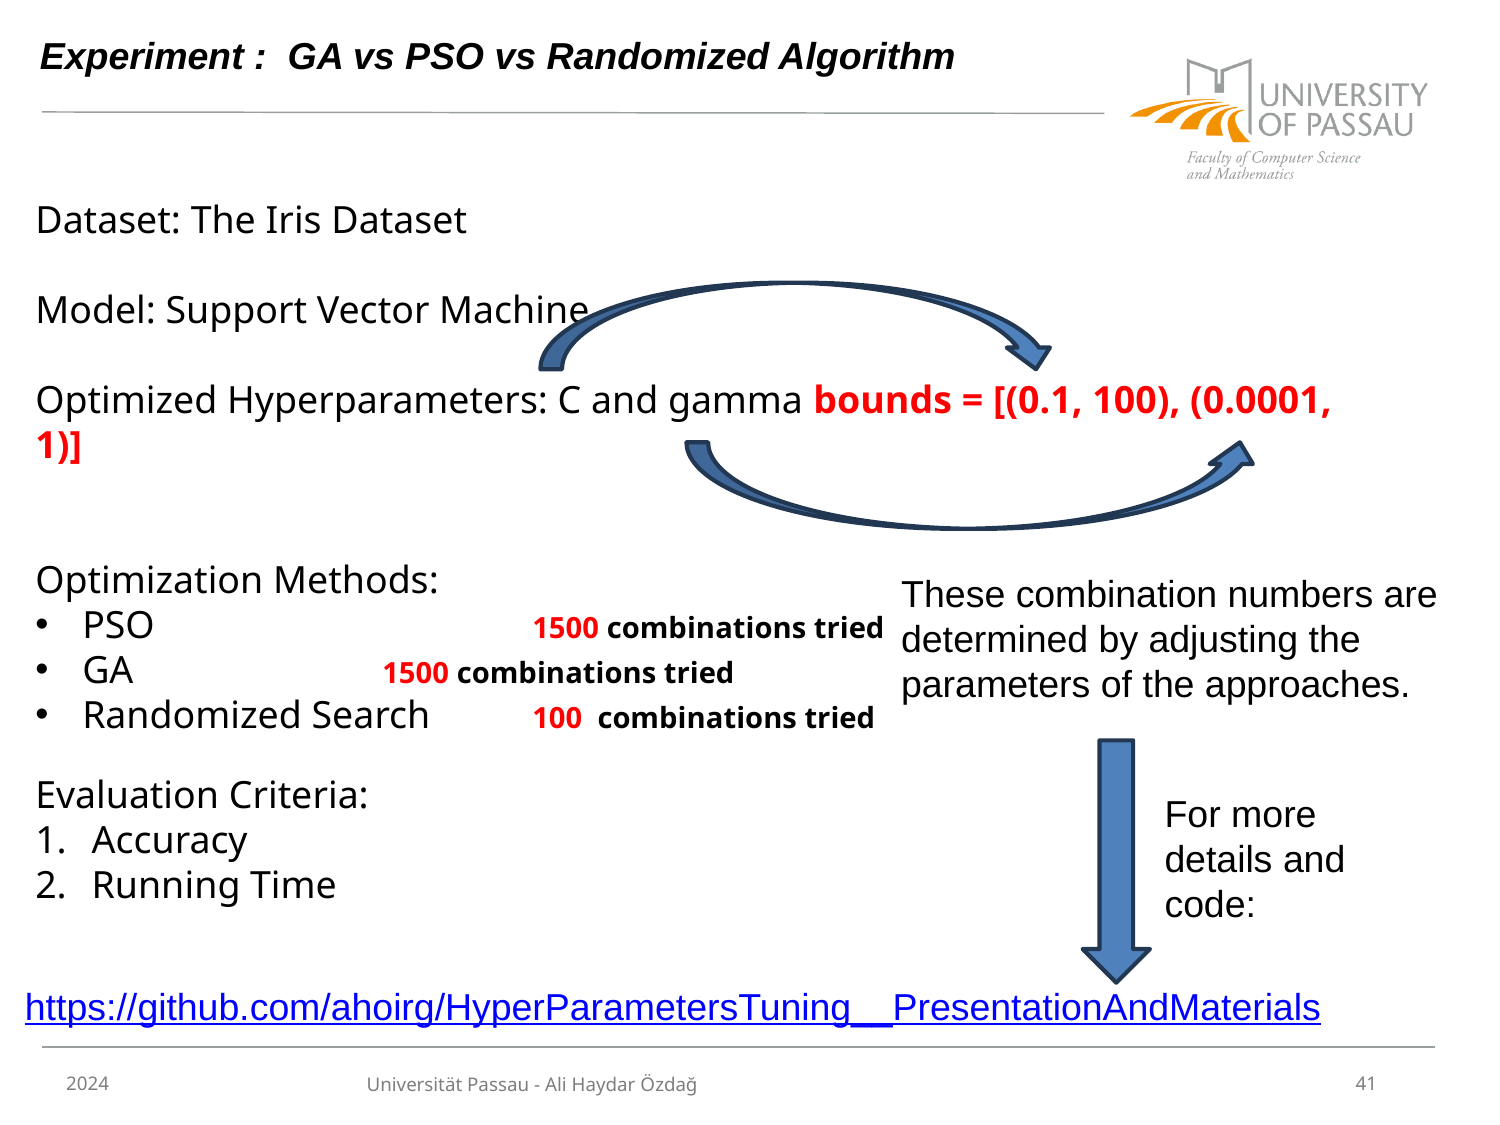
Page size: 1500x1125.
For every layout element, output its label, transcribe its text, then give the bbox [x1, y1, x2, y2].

text_box Dataset: The Iris Dataset Model: Support Vector Machine Optimized Hyperparameters: C and gamma bounds = [(0.1, 100), (0.0001, 1)] Optimization Methods: PSO 1500 combinations tried GA 1500 combinations tried Randomized Search 100 combinations tried Evaluation Criteria: Accuracy Running Time [20, 188, 1356, 914]
text_box [1080, 738, 1152, 985]
picture [1129, 58, 1428, 179]
text_box https://github.com/ahoirg/HyperParametersTuning__PresentationAndMaterials [10, 975, 1490, 1081]
slide_number 41 [1355, 1081, 1399, 1095]
text_box These combination numbers are determined by adjusting the parameters of the approaches. [886, 562, 1462, 713]
footer Universität Passau - Ali Haydar Özdağ [366, 1081, 1111, 1096]
text_box For more details and code: [1149, 782, 1422, 933]
slide_number 2024 [66, 1081, 167, 1095]
title Experiment : GA vs PSO vs Randomized Algorithm [39, 31, 1120, 77]
text_box [538, 280, 1052, 372]
text_box [684, 440, 1255, 531]
